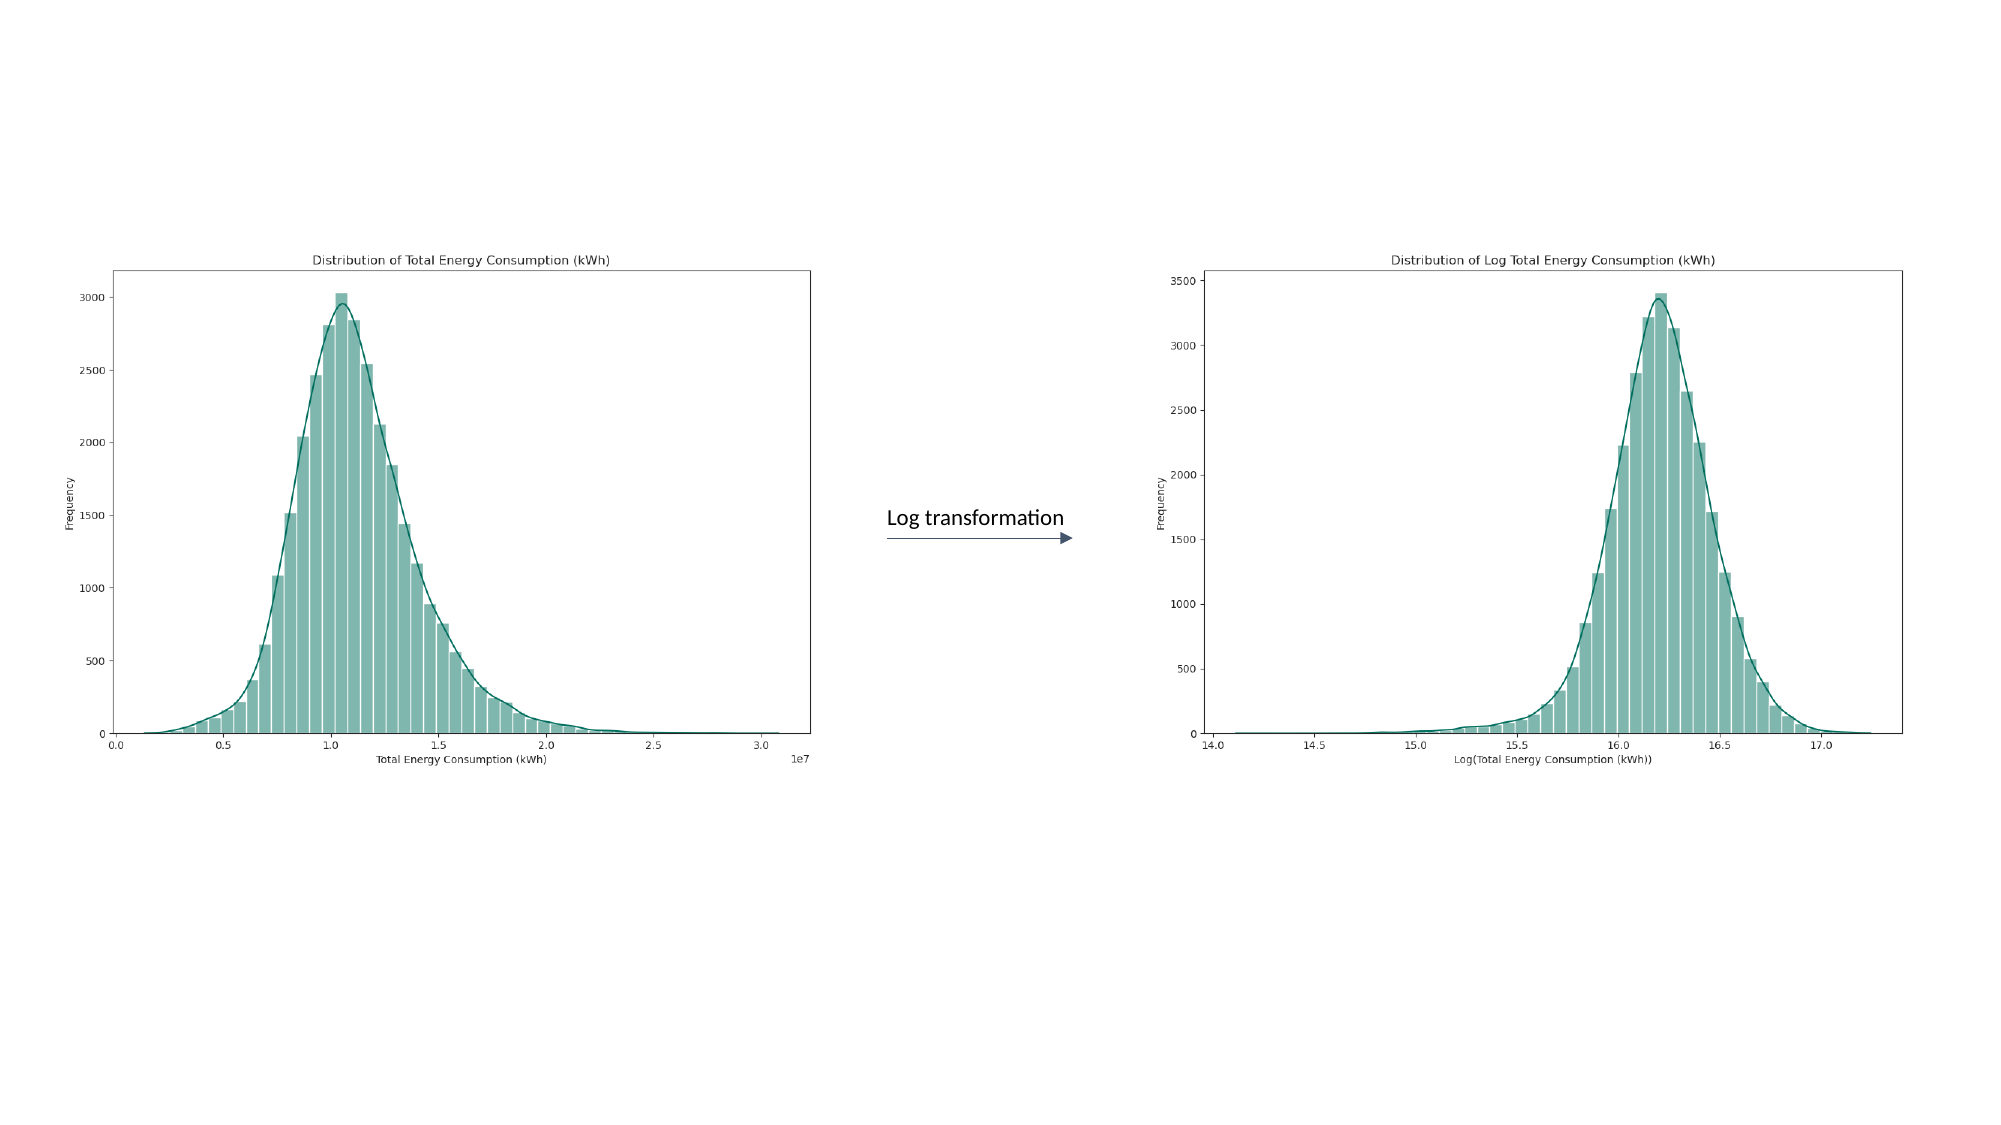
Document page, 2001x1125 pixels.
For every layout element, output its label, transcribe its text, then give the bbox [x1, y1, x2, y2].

text_box Log transformation [900, 495, 1091, 538]
picture [0, 198, 900, 799]
picture [1091, 198, 1992, 799]
